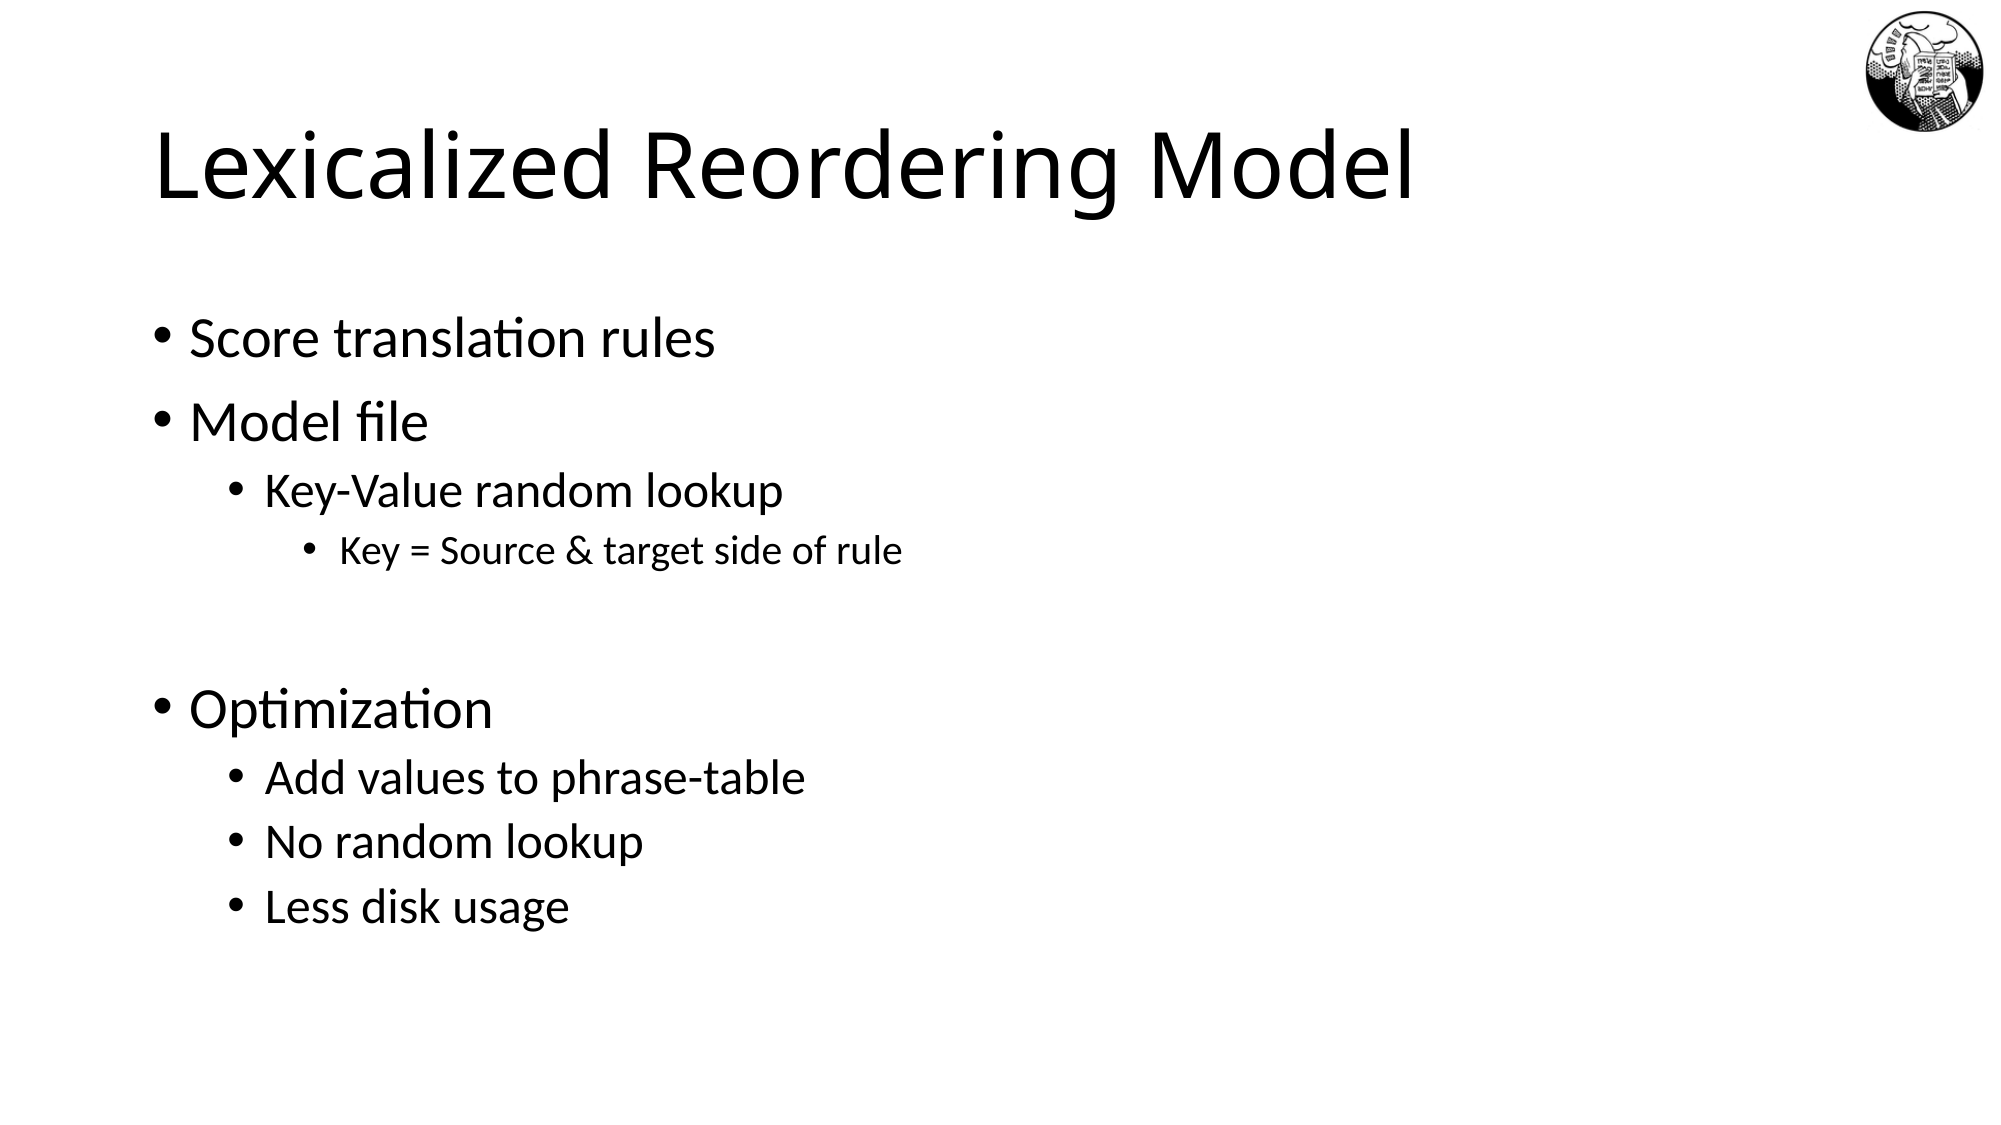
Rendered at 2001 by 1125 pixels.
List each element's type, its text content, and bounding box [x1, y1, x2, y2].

list Score translation rules Model file Key-Value random lookup Key = Source & target side of rule Optimization Add values to phrase-table No random lookup Less disk usage [137, 299, 1863, 1014]
picture [1862, 10, 1986, 134]
title Lexicalized Reordering Model [137, 59, 1863, 278]
